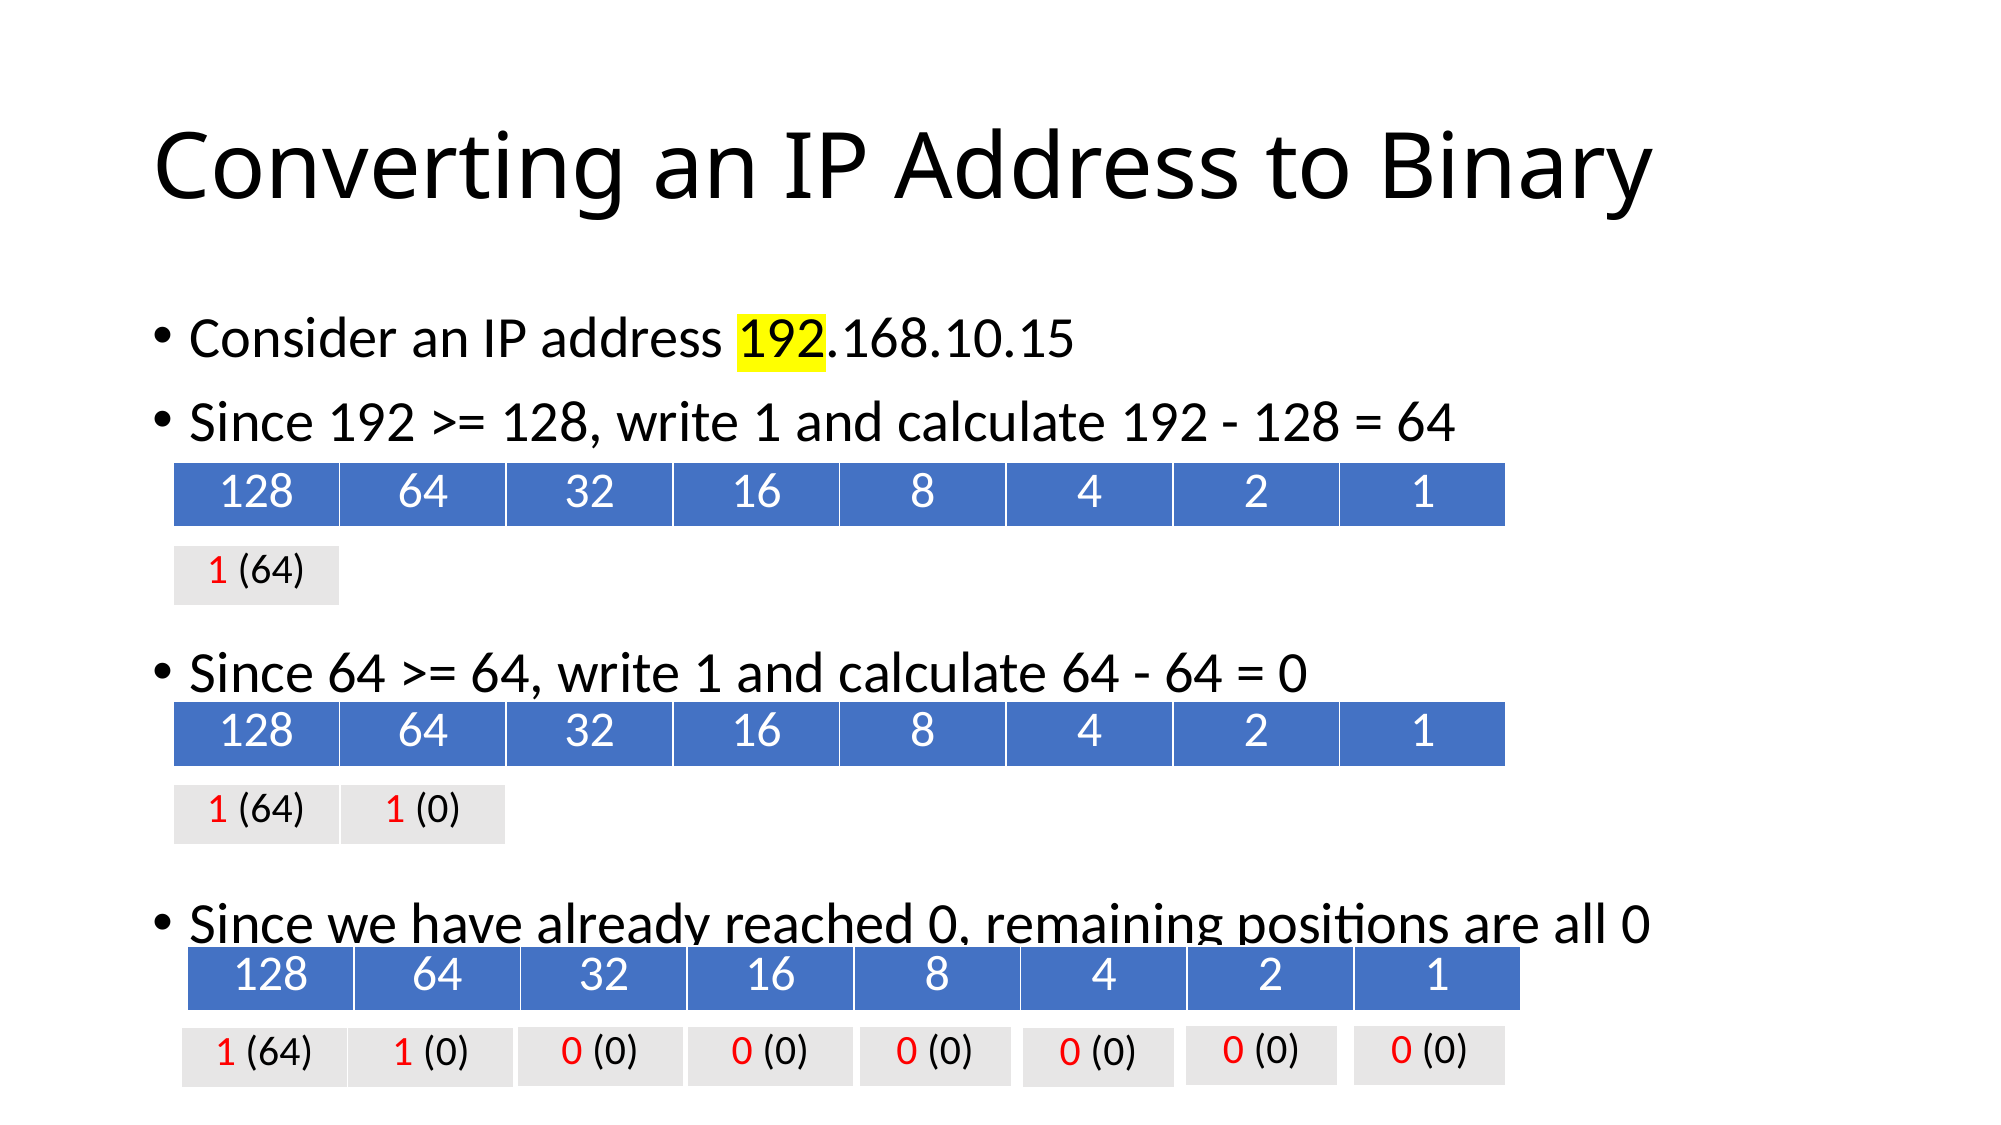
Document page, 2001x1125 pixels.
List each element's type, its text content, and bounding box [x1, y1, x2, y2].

table_header 16 [674, 702, 839, 766]
table_header 16 [688, 947, 853, 1010]
table_header 4 [1021, 947, 1186, 1010]
table_header 4 [1007, 702, 1172, 766]
table_header 1 (0) [348, 1028, 513, 1087]
table_header 1 [1340, 463, 1505, 526]
table_header 8 [840, 702, 1005, 766]
table_header 0 (0) [1023, 1028, 1174, 1087]
table_header 128 [188, 947, 353, 1010]
table_header 1 [1355, 947, 1520, 1010]
table_header 2 [1174, 702, 1339, 766]
table_header 128 [174, 702, 339, 766]
table_header 128 [174, 463, 339, 526]
table_header 0 (0) [860, 1027, 1011, 1086]
list Consider an IP address 192.168.10.15 Since 192 >= 128, write 1 and calculate 192 - 128 = 64 Since 64 >= 64, write 1 and calculate 64 - 64 = 0 Since we have already reached 0, remaining positions are all 0 [137, 299, 1863, 1014]
table_header 0 (0) [518, 1027, 683, 1086]
table_header 64 [340, 463, 505, 526]
table_header 1 [1340, 702, 1505, 766]
table_header 1 (64) [174, 546, 339, 605]
table_header 8 [855, 947, 1020, 1010]
table_header 16 [674, 463, 839, 526]
table_header 1 (0) [341, 785, 505, 844]
table_header 1 (64) [174, 785, 339, 844]
table_header 0 (0) [1186, 1026, 1337, 1085]
table_header 8 [840, 463, 1005, 526]
table_header 0 (0) [688, 1027, 853, 1086]
table_header 2 [1174, 463, 1339, 526]
table_header 1 (64) [182, 1028, 347, 1087]
table_header 0 (0) [1354, 1026, 1505, 1085]
table_header 4 [1007, 463, 1172, 526]
table_header 2 [1188, 947, 1353, 1010]
table_header 64 [340, 702, 505, 766]
table_header 32 [507, 463, 672, 526]
table_header 32 [521, 947, 686, 1010]
table_header 32 [507, 702, 672, 766]
table_header 64 [355, 947, 520, 1010]
title Converting an IP Address to Binary [137, 59, 1863, 278]
